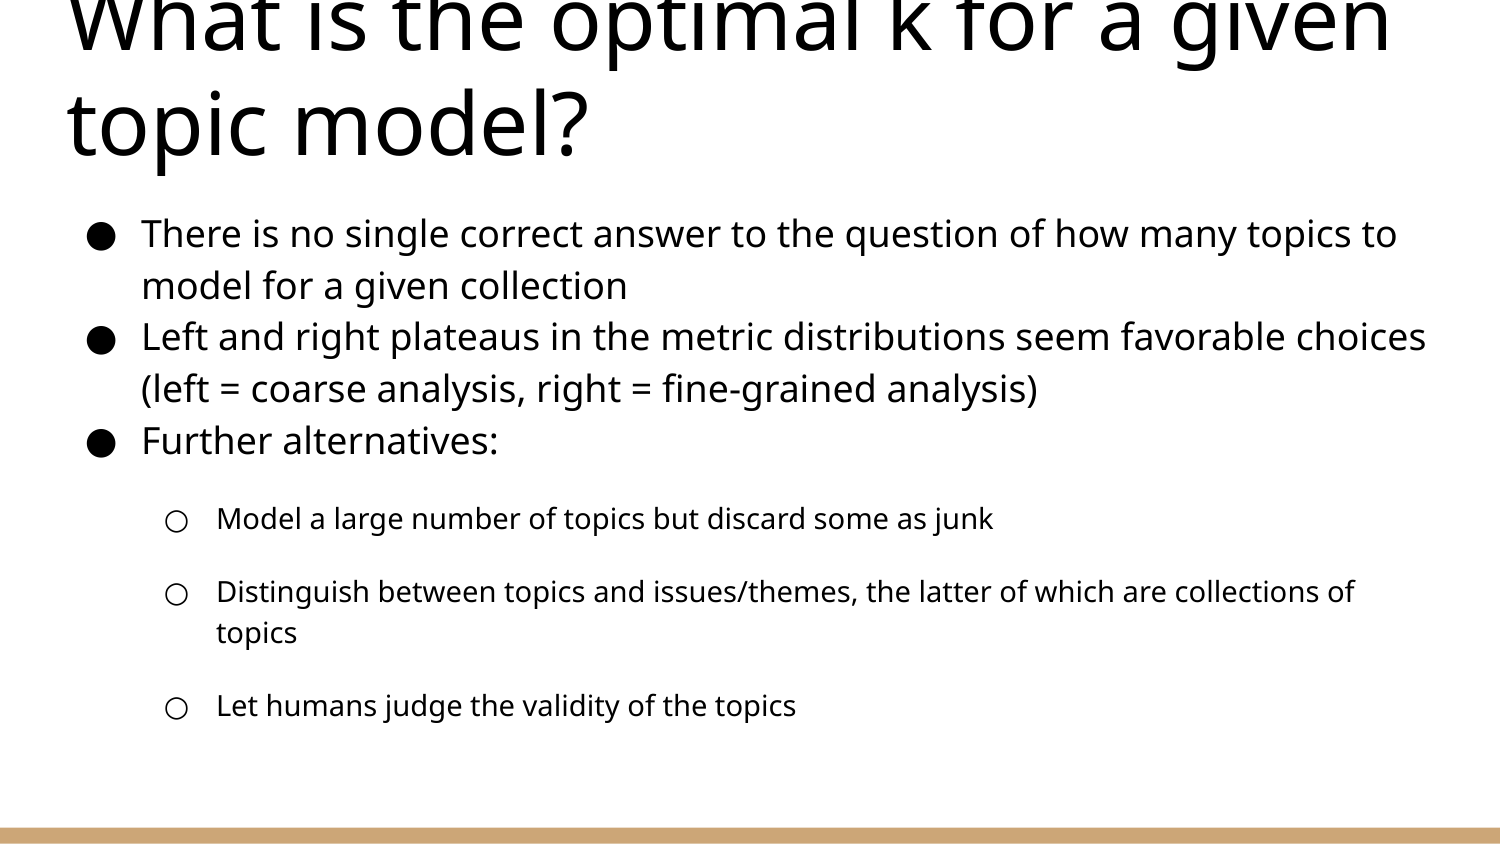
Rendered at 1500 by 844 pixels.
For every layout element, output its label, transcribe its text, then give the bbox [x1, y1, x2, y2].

title What is the optimal k for a given topic model? [51, 51, 1449, 188]
list There is no single correct answer to the question of how many topics to model for a given collection Left and right plateaus in the metric distributions seem favorable choices (left = coarse analysis, right = fine-grained analysis) Further alternatives: Model a large number of topics but discard some as junk Distinguish between topics and issues/themes, the latter of which are collections of topics Let humans judge the validity of the topics [51, 188, 1449, 739]
